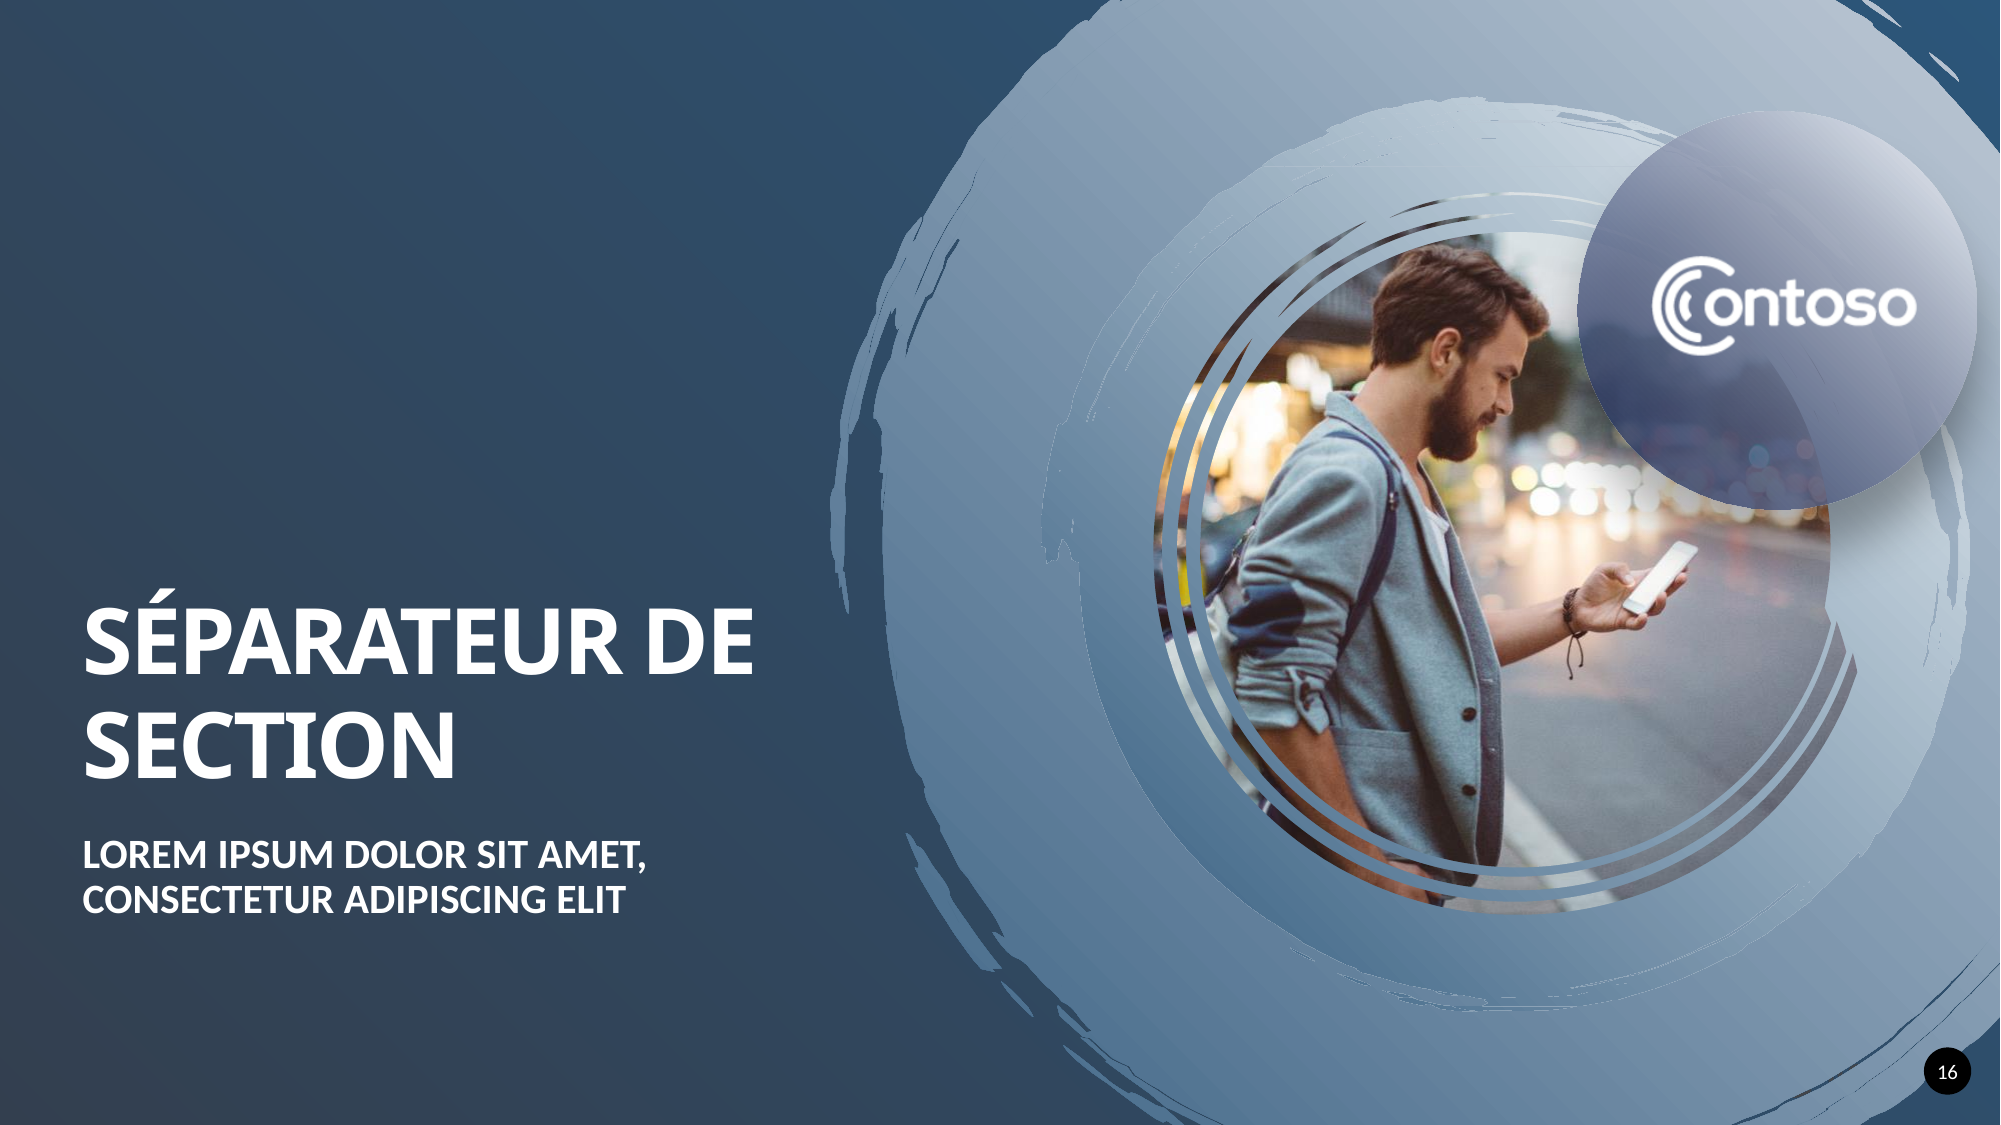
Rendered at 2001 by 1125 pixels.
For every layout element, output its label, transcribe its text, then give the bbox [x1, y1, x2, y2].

text_box [1615, 109, 1978, 494]
slide_number 16 [1923, 1047, 1972, 1095]
picture [1153, 192, 1926, 915]
list Lorem ipsum dolor sit amet, consectetur adipiscing elit [82, 832, 869, 1005]
title Séparateur de section [82, 456, 869, 798]
